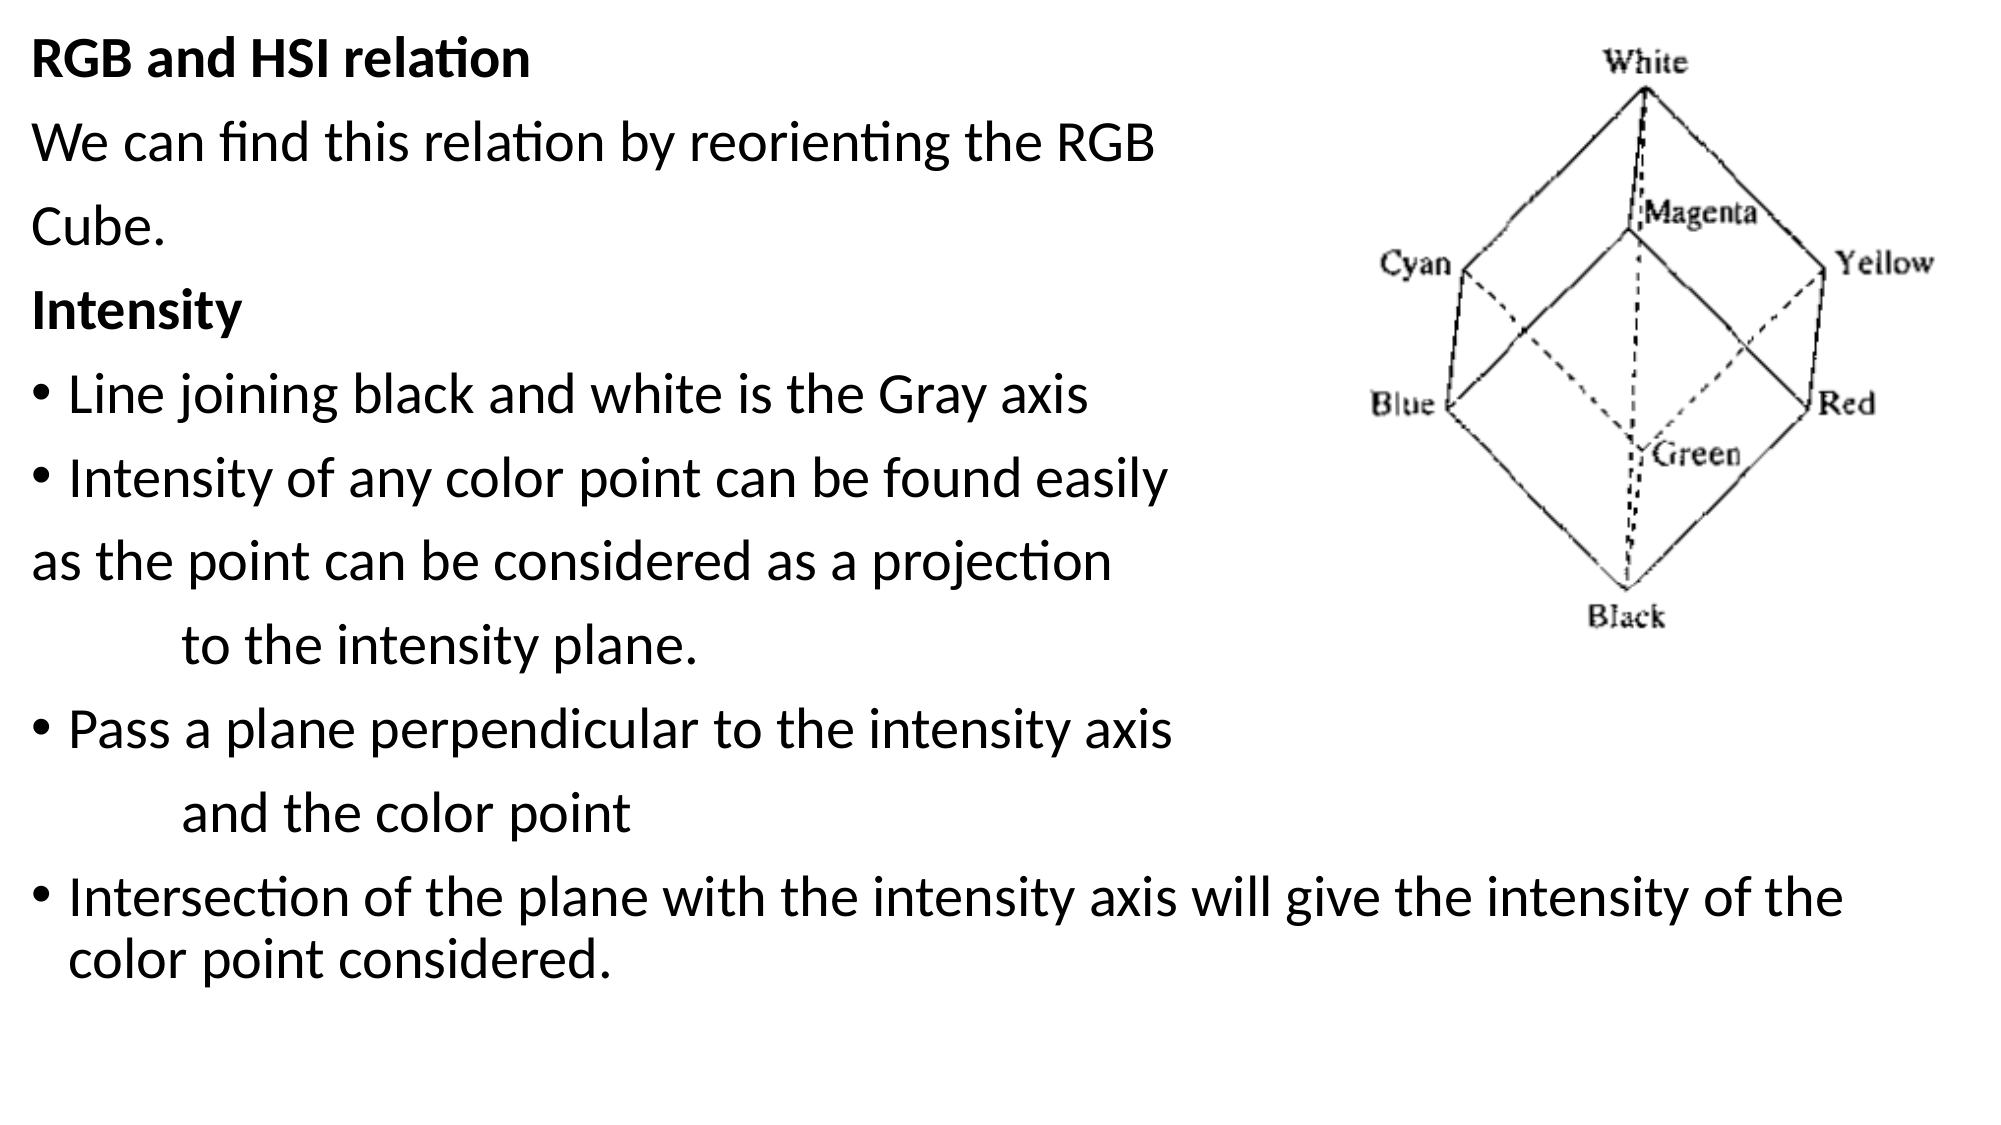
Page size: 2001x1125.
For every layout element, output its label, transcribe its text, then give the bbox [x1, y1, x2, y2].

list RGB and HSI relation We can find this relation by reorienting the RGB Cube. Intensity Line joining black and white is the Gray axis Intensity of any color point can be found easily as the point can be considered as a projection to the intensity plane. Pass a plane perpendicular to the intensity axis and the color point Intersection of the plane with the intensity axis will give the intensity of the color point considered. [16, 20, 1970, 1097]
picture [1274, 0, 2000, 735]
